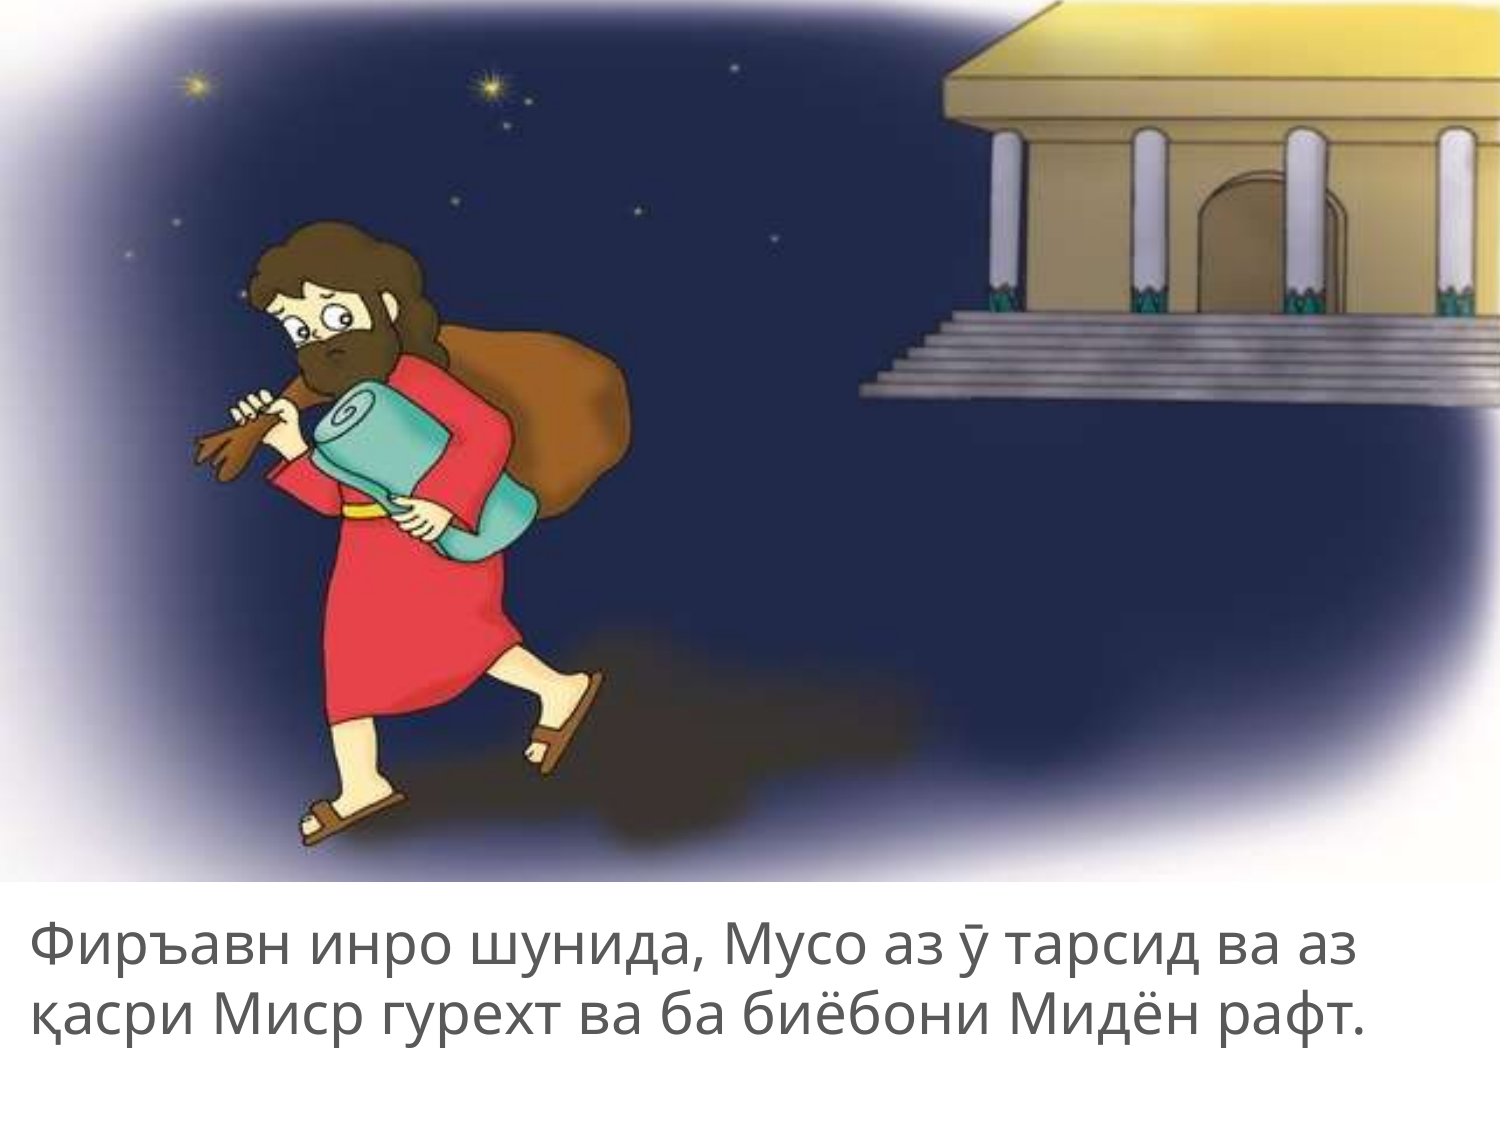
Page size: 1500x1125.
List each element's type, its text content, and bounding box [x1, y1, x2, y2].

picture [0, 0, 1500, 882]
text_box Фиръавн инро шунида, Мусо аз ӯ тарсид ва аз қасри Миср гурехт ва ба биёбони Мидён рафт. [14, 898, 1486, 1054]
